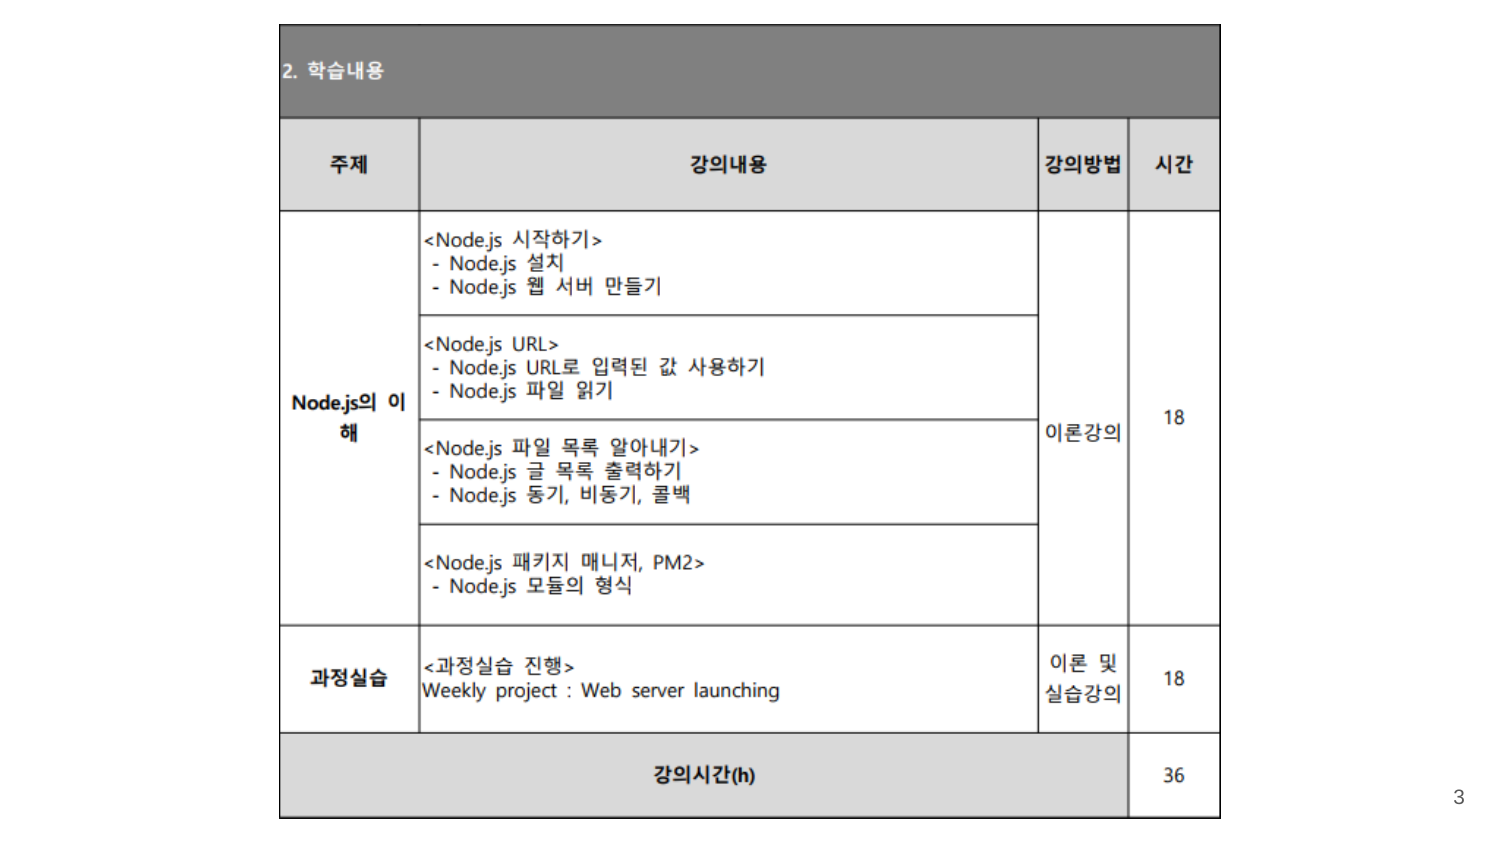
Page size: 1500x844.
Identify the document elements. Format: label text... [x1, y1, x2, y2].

slide_number ‹#› [1389, 764, 1480, 830]
picture [278, 24, 1221, 819]
